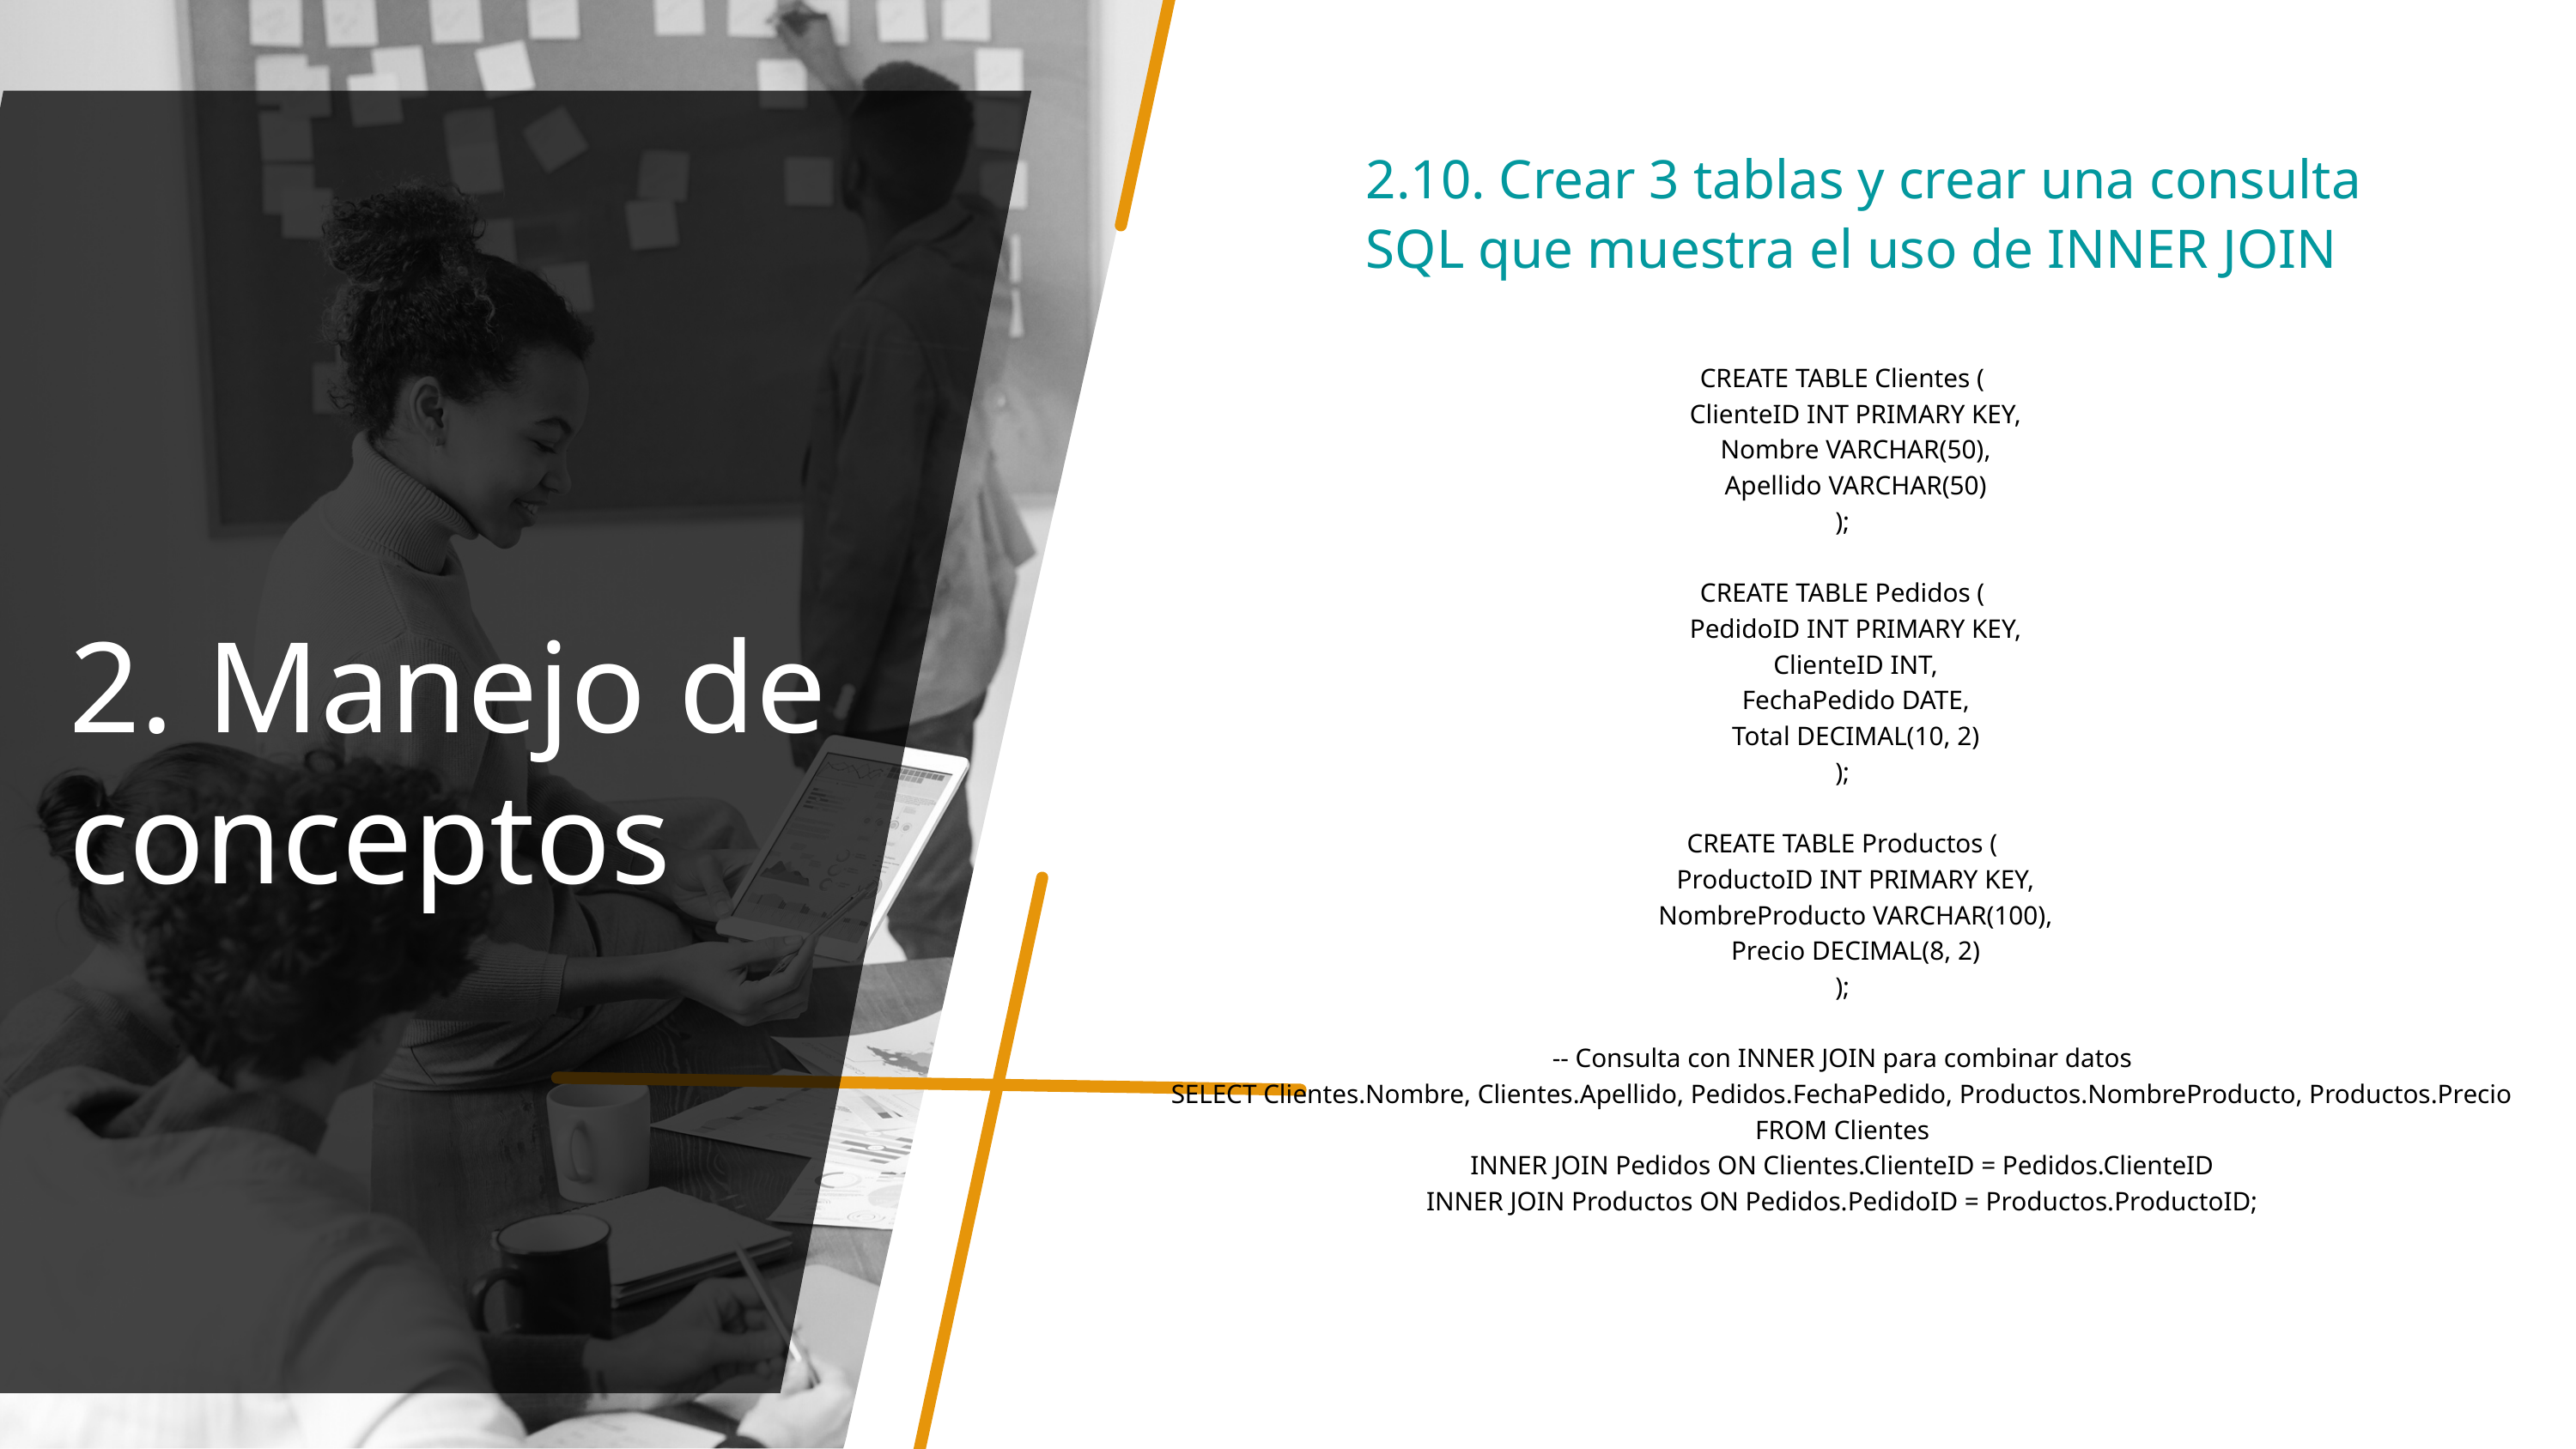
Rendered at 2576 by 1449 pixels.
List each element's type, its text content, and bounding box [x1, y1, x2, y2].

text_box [0, 0, 1170, 1449]
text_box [0, 90, 1032, 1393]
text_box 2.10. Crear 3 tablas y crear una consulta SQL que muestra el uso de INNER JOIN [1365, 140, 2466, 279]
text_box CREATE TABLE Clientes ( ClienteID INT PRIMARY KEY, Nombre VARCHAR(50), Apellido VARCHAR(50) ); CREATE TABLE Pedidos ( PedidoID INT PRIMARY KEY, ClienteID INT, FechaPedido DATE, Total DECIMAL(10, 2) ); CREATE TABLE Productos ( ProductoID INT PRIMARY KEY, NombreProducto VARCHAR(100), Precio DECIMAL(8, 2) ); -- Consulta con INNER JOIN para combinar datos SELECT Clientes.Nombre, Clientes.Apellido, Pedidos.FechaPedido, Productos.NombreProducto, Productos.Precio FROM Clientes INNER JOIN Pedidos ON Clientes.ClienteID = Pedidos.ClienteID INNER JOIN Productos ON Pedidos.PedidoID = Productos.ProductoID; [1174, 356, 2571, 1216]
